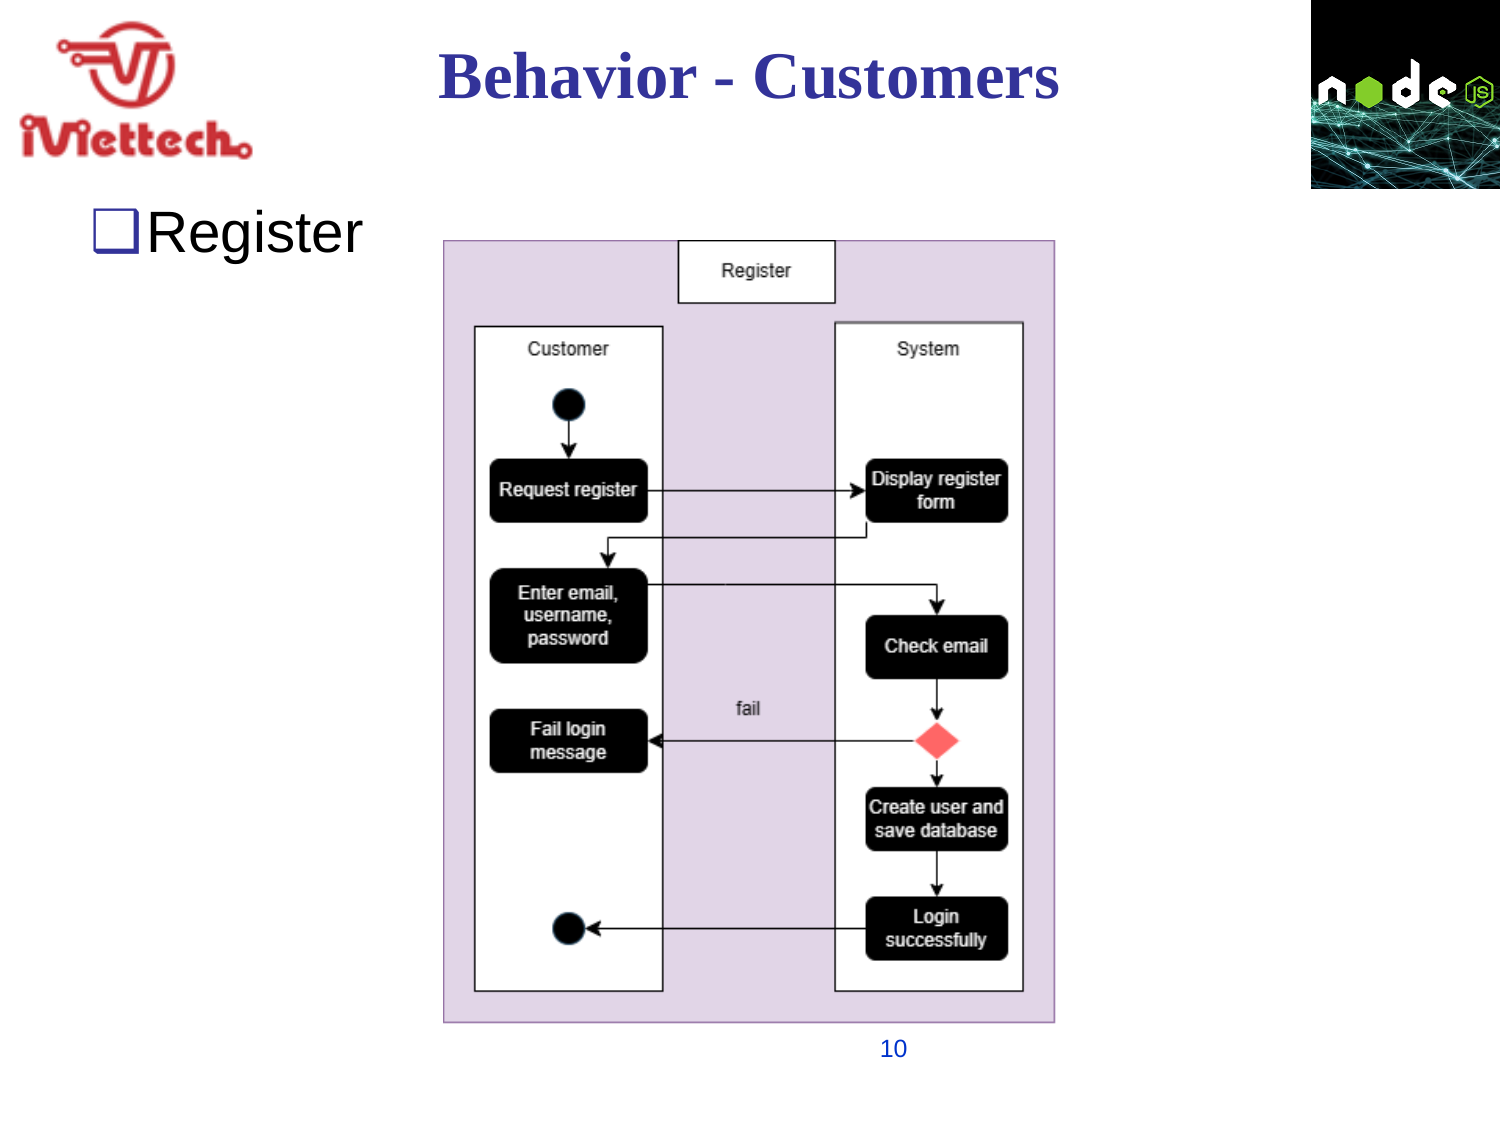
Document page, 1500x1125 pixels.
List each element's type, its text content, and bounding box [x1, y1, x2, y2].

picture [443, 240, 1057, 1026]
picture [0, 0, 290, 210]
picture [1311, 0, 1500, 189]
title Behavior - Customers [290, 2, 1306, 141]
footer 10 [362, 1025, 1425, 1076]
text_box Register [75, 186, 400, 287]
